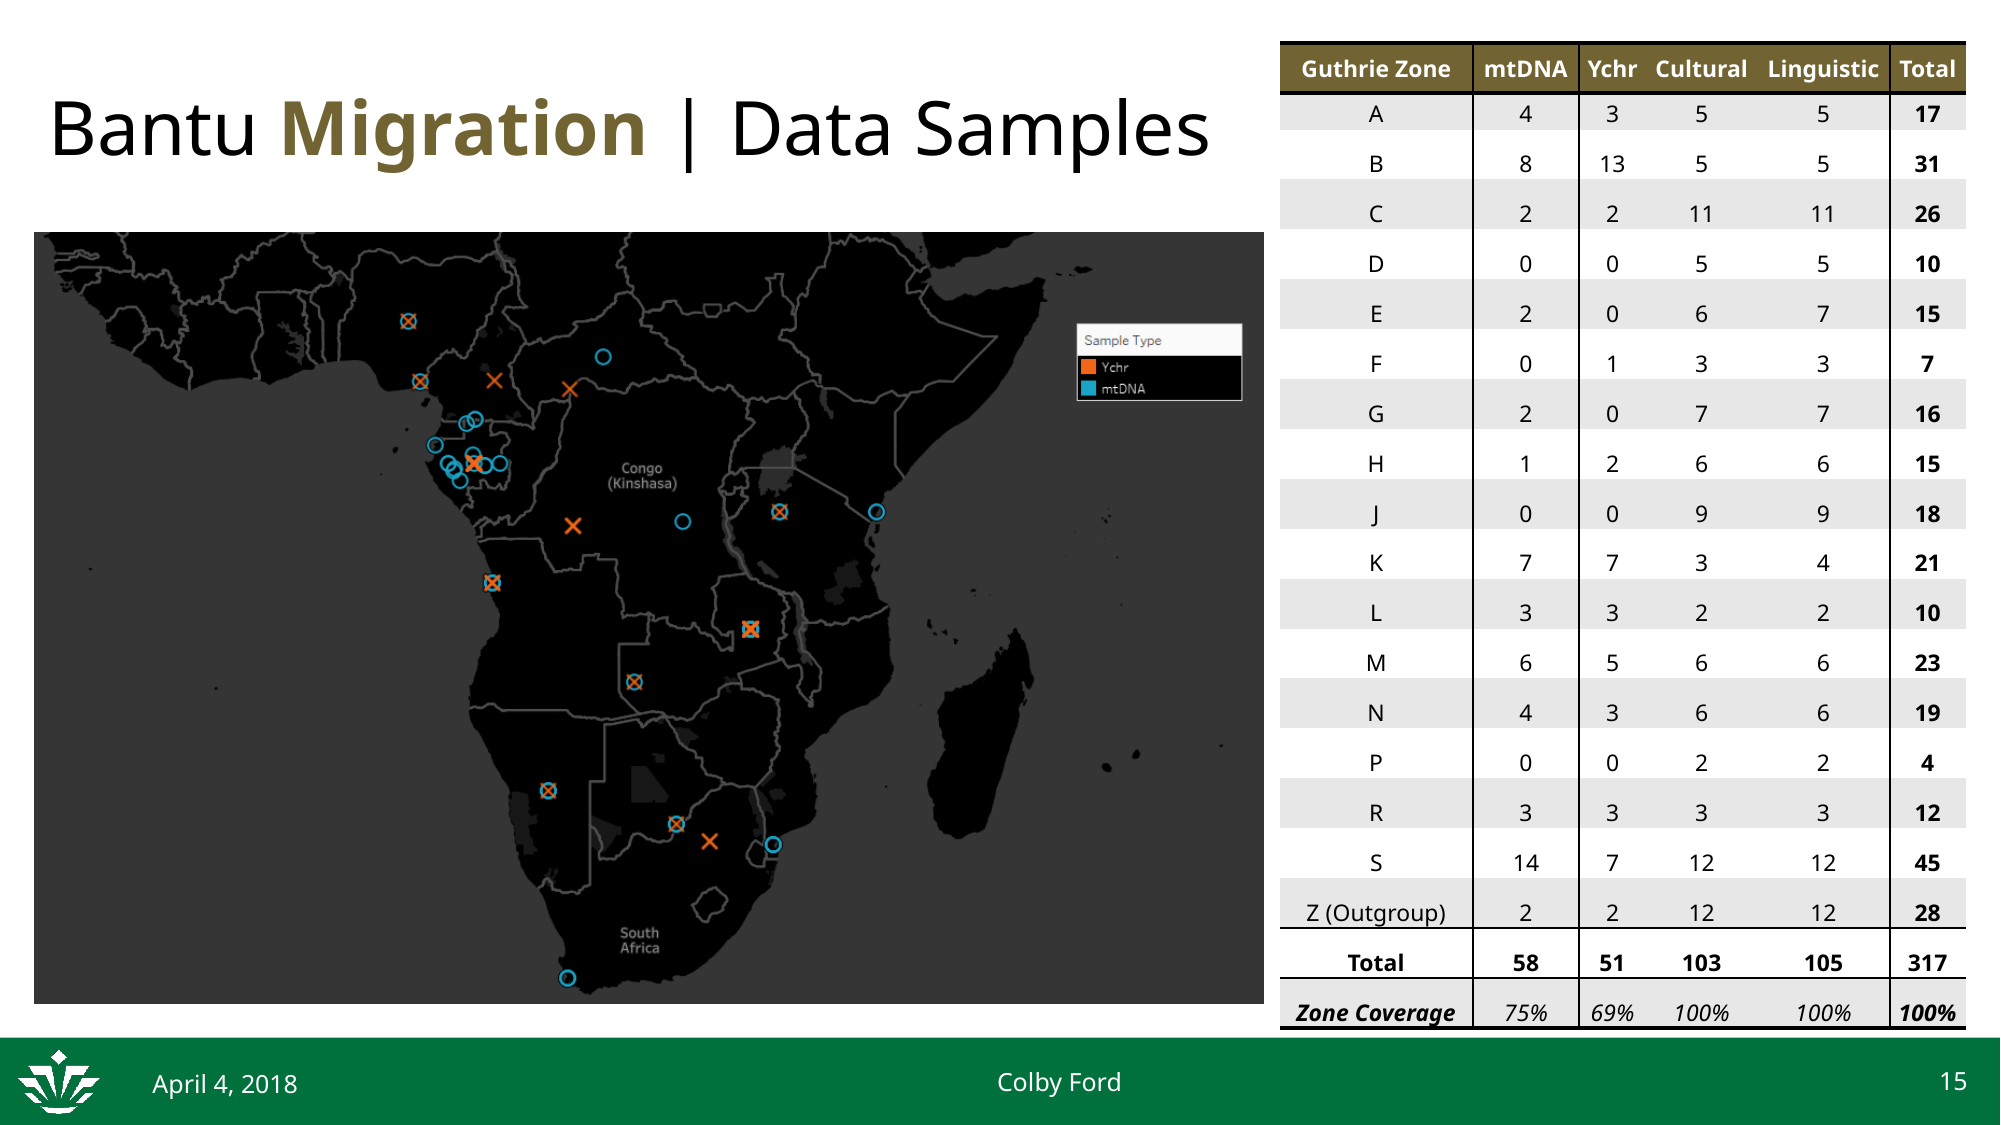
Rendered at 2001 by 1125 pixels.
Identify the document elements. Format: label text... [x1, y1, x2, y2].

table_cell 5 [1646, 95, 1757, 130]
table_cell 3 [1646, 529, 1757, 579]
table_cell 69% [1580, 979, 1646, 1026]
table_cell 26 [1891, 179, 1966, 229]
table_cell P [1280, 728, 1472, 778]
table_cell 6 [1757, 678, 1889, 728]
table_cell 12 [1646, 828, 1757, 878]
table_cell 12 [1757, 828, 1889, 878]
table_cell 16 [1891, 379, 1966, 429]
table_cell 2 [1474, 878, 1578, 927]
table_header Total [1891, 45, 1966, 91]
table_cell 5 [1757, 130, 1889, 179]
table_cell 23 [1891, 629, 1966, 678]
table_cell S [1280, 828, 1472, 878]
table_cell 19 [1891, 678, 1966, 728]
table_cell 0 [1580, 379, 1646, 429]
table_cell 100% [1891, 979, 1966, 1026]
table_cell C [1280, 179, 1472, 229]
table_cell 7 [1474, 529, 1578, 579]
table_cell Zone Coverage [1280, 979, 1472, 1026]
table_cell 5 [1580, 629, 1646, 678]
table_cell 3 [1757, 778, 1889, 828]
table_cell Z (Outgroup) [1280, 878, 1472, 927]
table_cell 0 [1474, 229, 1578, 279]
table_cell 0 [1474, 479, 1578, 529]
table_cell 1 [1474, 429, 1578, 479]
table_cell 2 [1757, 728, 1889, 778]
table_cell D [1280, 229, 1472, 279]
table_cell L [1280, 579, 1472, 629]
table_cell 7 [1580, 529, 1646, 579]
table_cell 4 [1474, 95, 1578, 130]
table_cell 2 [1474, 379, 1578, 429]
table_cell B [1280, 130, 1472, 179]
table_cell 11 [1757, 179, 1889, 229]
table_cell 3 [1580, 678, 1646, 728]
table_cell 5 [1757, 229, 1889, 279]
table_cell 6 [1646, 279, 1757, 329]
table_cell 2 [1474, 179, 1578, 229]
table_cell 2 [1474, 279, 1578, 329]
table_cell F [1280, 329, 1472, 379]
table_cell 0 [1580, 279, 1646, 329]
table_cell R [1280, 778, 1472, 828]
table_cell 3 [1474, 579, 1578, 629]
table_cell 2 [1646, 728, 1757, 778]
table_cell 2 [1646, 579, 1757, 629]
table_cell 12 [1757, 878, 1889, 927]
table_cell 105 [1757, 929, 1889, 977]
table_cell 4 [1474, 678, 1578, 728]
table_cell 9 [1646, 479, 1757, 529]
table_cell 13 [1580, 130, 1646, 179]
table_cell 1 [1580, 329, 1646, 379]
table_cell 5 [1757, 95, 1889, 130]
table_cell 4 [1891, 728, 1966, 778]
table_header Ychr [1580, 45, 1646, 91]
table_cell G [1280, 379, 1472, 429]
table_cell 18 [1891, 479, 1966, 529]
picture [33, 232, 1264, 1004]
table_cell 3 [1757, 329, 1889, 379]
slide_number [137, 1053, 588, 1114]
table_cell 6 [1757, 429, 1889, 479]
table_cell 3 [1646, 778, 1757, 828]
table_cell 317 [1891, 929, 1966, 977]
table_cell 10 [1891, 579, 1966, 629]
table_cell 3 [1580, 778, 1646, 828]
table_cell 6 [1757, 629, 1889, 678]
table_cell 15 [1891, 279, 1966, 329]
table_cell 3 [1580, 95, 1646, 130]
table_cell 45 [1891, 828, 1966, 878]
table_cell 2 [1580, 429, 1646, 479]
table_cell 31 [1891, 130, 1966, 179]
table_cell K [1280, 529, 1472, 579]
table_cell 7 [1891, 329, 1966, 379]
table_cell 7 [1580, 828, 1646, 878]
table_cell 5 [1646, 229, 1757, 279]
table_cell 7 [1646, 379, 1757, 429]
table_cell 3 [1474, 778, 1578, 828]
slide_number 15 [1532, 1052, 1983, 1113]
table_cell 17 [1891, 95, 1966, 130]
table_cell 12 [1891, 778, 1966, 828]
table_cell J [1280, 479, 1472, 529]
table_header Guthrie Zone [1280, 45, 1472, 91]
table_cell 6 [1646, 678, 1757, 728]
table_cell M [1280, 629, 1472, 678]
table_cell E [1280, 279, 1472, 329]
table_cell 3 [1580, 579, 1646, 629]
table_cell 2 [1757, 579, 1889, 629]
table_cell 2 [1580, 179, 1646, 229]
table_cell 15 [1891, 429, 1966, 479]
table_cell 9 [1757, 479, 1889, 529]
table_cell 0 [1474, 728, 1578, 778]
table_header Cultural [1646, 45, 1757, 91]
table_cell 21 [1891, 529, 1966, 579]
table_cell 0 [1580, 229, 1646, 279]
table_cell Total [1280, 929, 1472, 977]
table_cell 100% [1757, 979, 1889, 1026]
table_cell A [1280, 95, 1472, 130]
table_cell 0 [1580, 728, 1646, 778]
table_cell 10 [1891, 229, 1966, 279]
table_cell 8 [1474, 130, 1578, 179]
table_cell 14 [1474, 828, 1578, 878]
title Bantu Migration | Data Samples [34, 22, 1264, 232]
table_cell 2 [1580, 878, 1646, 927]
table_cell H [1280, 429, 1472, 479]
table_cell 28 [1891, 878, 1966, 927]
table_header Linguistic [1757, 45, 1889, 91]
table_cell 6 [1474, 629, 1578, 678]
table_cell 6 [1646, 429, 1757, 479]
table_cell 4 [1757, 529, 1889, 579]
table_cell 0 [1580, 479, 1646, 529]
table_cell 100% [1646, 979, 1757, 1026]
table_cell 7 [1757, 279, 1889, 329]
table_cell 51 [1580, 929, 1646, 977]
table_cell 5 [1646, 130, 1757, 179]
table_cell 6 [1646, 629, 1757, 678]
table_cell 58 [1474, 929, 1578, 977]
table_cell 103 [1646, 929, 1757, 977]
table_cell 3 [1646, 329, 1757, 379]
table_cell 11 [1646, 179, 1757, 229]
footer Colby Ford [624, 1053, 1495, 1114]
table_cell 12 [1646, 878, 1757, 927]
table_cell 7 [1757, 379, 1889, 429]
table_cell 0 [1474, 329, 1578, 379]
table_cell N [1280, 678, 1472, 728]
table_cell 75% [1474, 979, 1578, 1026]
table_header mtDNA [1474, 45, 1578, 91]
